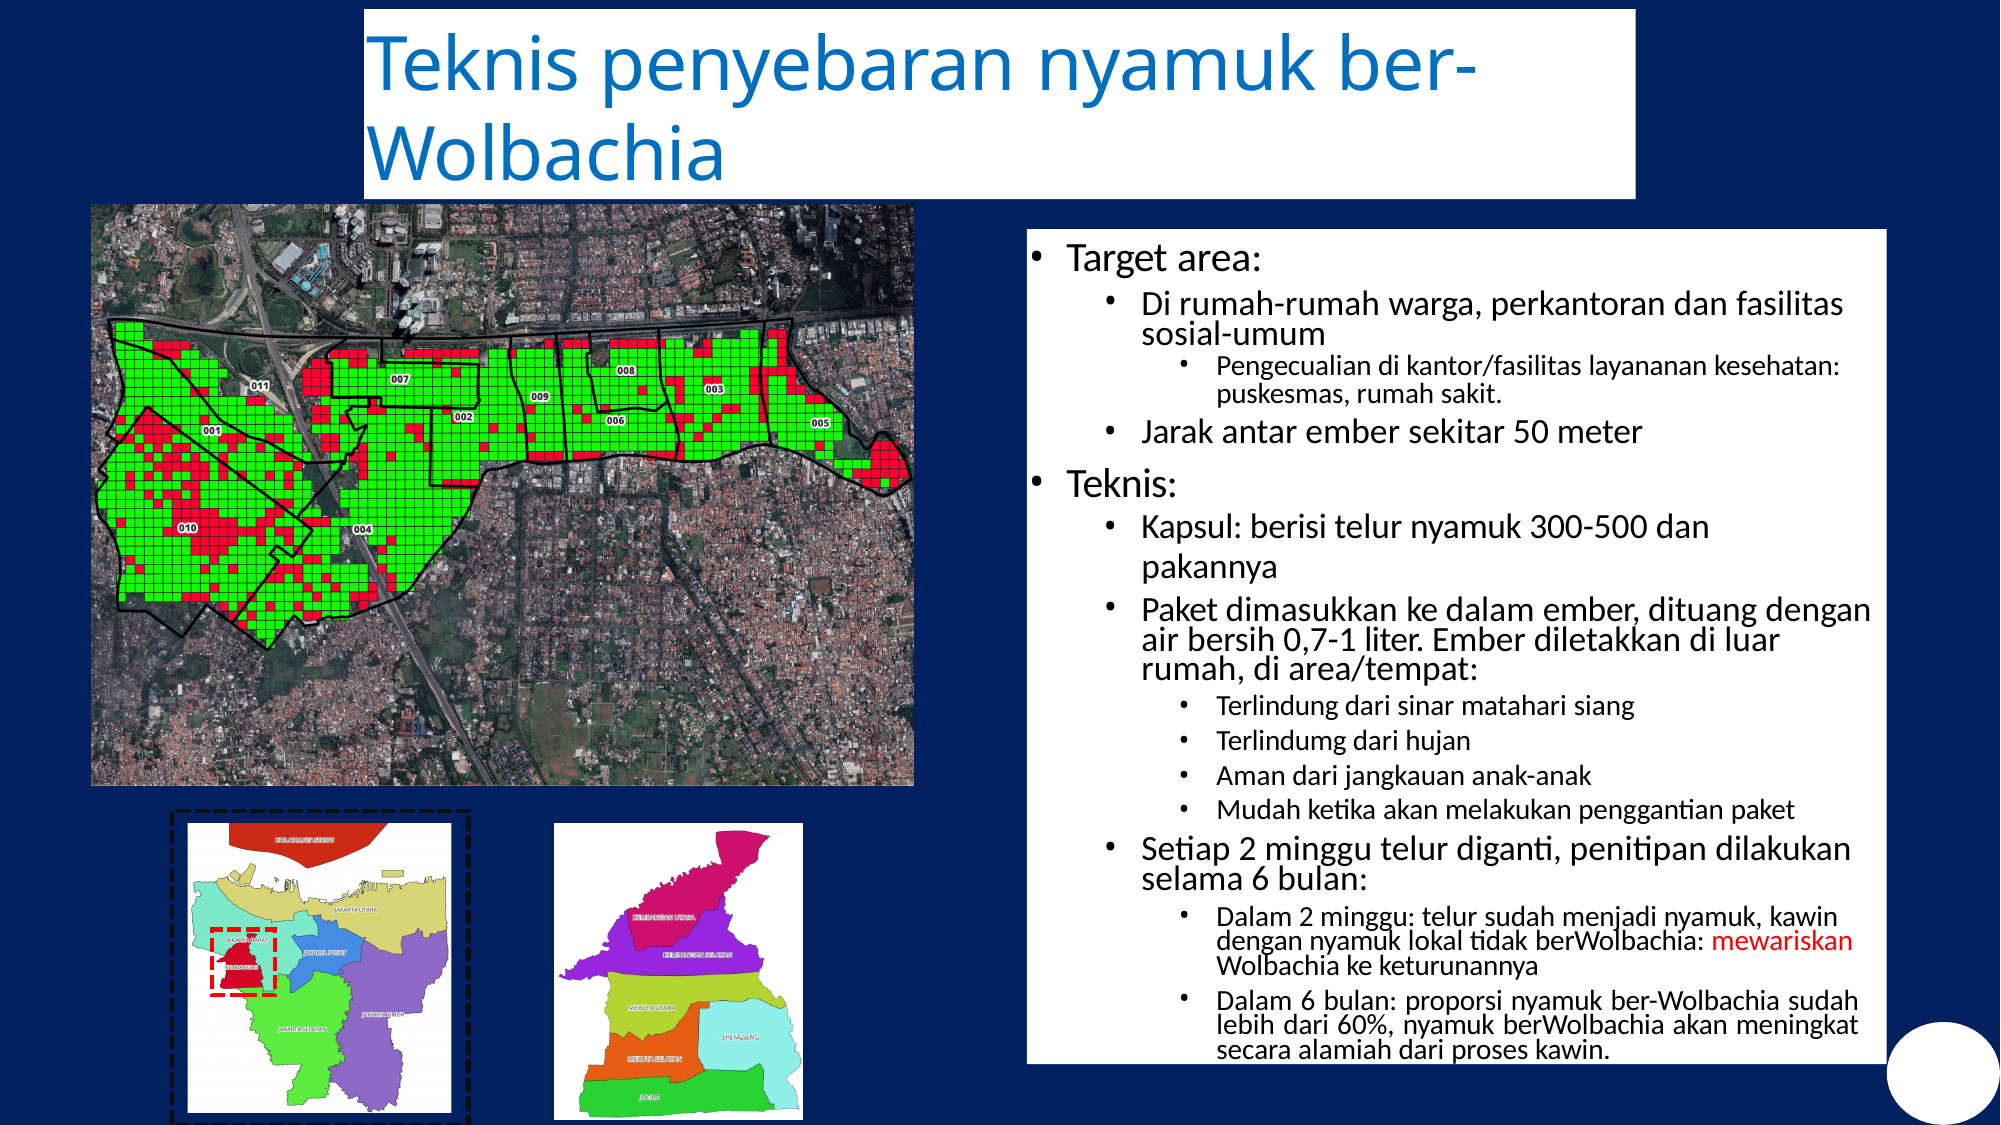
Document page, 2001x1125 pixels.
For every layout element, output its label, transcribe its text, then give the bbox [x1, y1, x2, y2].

title Teknis penyebaran nyamuk ber-Wolbachia [364, 9, 1636, 200]
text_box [1886, 1021, 2000, 1125]
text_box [171, 810, 469, 1125]
text_box Target area: Di rumah-rumah warga, perkantoran dan fasilitas sosial-umum Pengecualian di kantor/fasilitas layananan kesehatan: puskesmas, rumah sakit. Jarak antar ember sekitar 50 meter Teknis: Kapsul: berisi telur nyamuk 300-500 dan pakannya Paket dimasukkan ke dalam ember, dituang dengan air bersih 0,7-1 liter. Ember diletakkan di luar rumah, di area/tempat: Terlindung dari sinar matahari siang Terlindumg dari hujan Aman dari jangkauan anak-anak Mudah ketika akan melakukan penggantian paket Setiap 2 minggu telur diganti, penitipan dilakukan selama 6 bulan: Dalam 2 minggu: telur sudah menjadi nyamuk, kawin dengan nyamuk lokal tidak berWolbachia: mewariskan Wolbachia ke keturunannya Dalam 6 bulan: proporsi nyamuk ber-Wolbachia sudah lebih dari 60%, nyamuk berWolbachia akan meningkat secara alamiah dari proses kawin. [1026, 229, 1887, 1065]
picture [91, 204, 914, 786]
picture [554, 823, 803, 1121]
